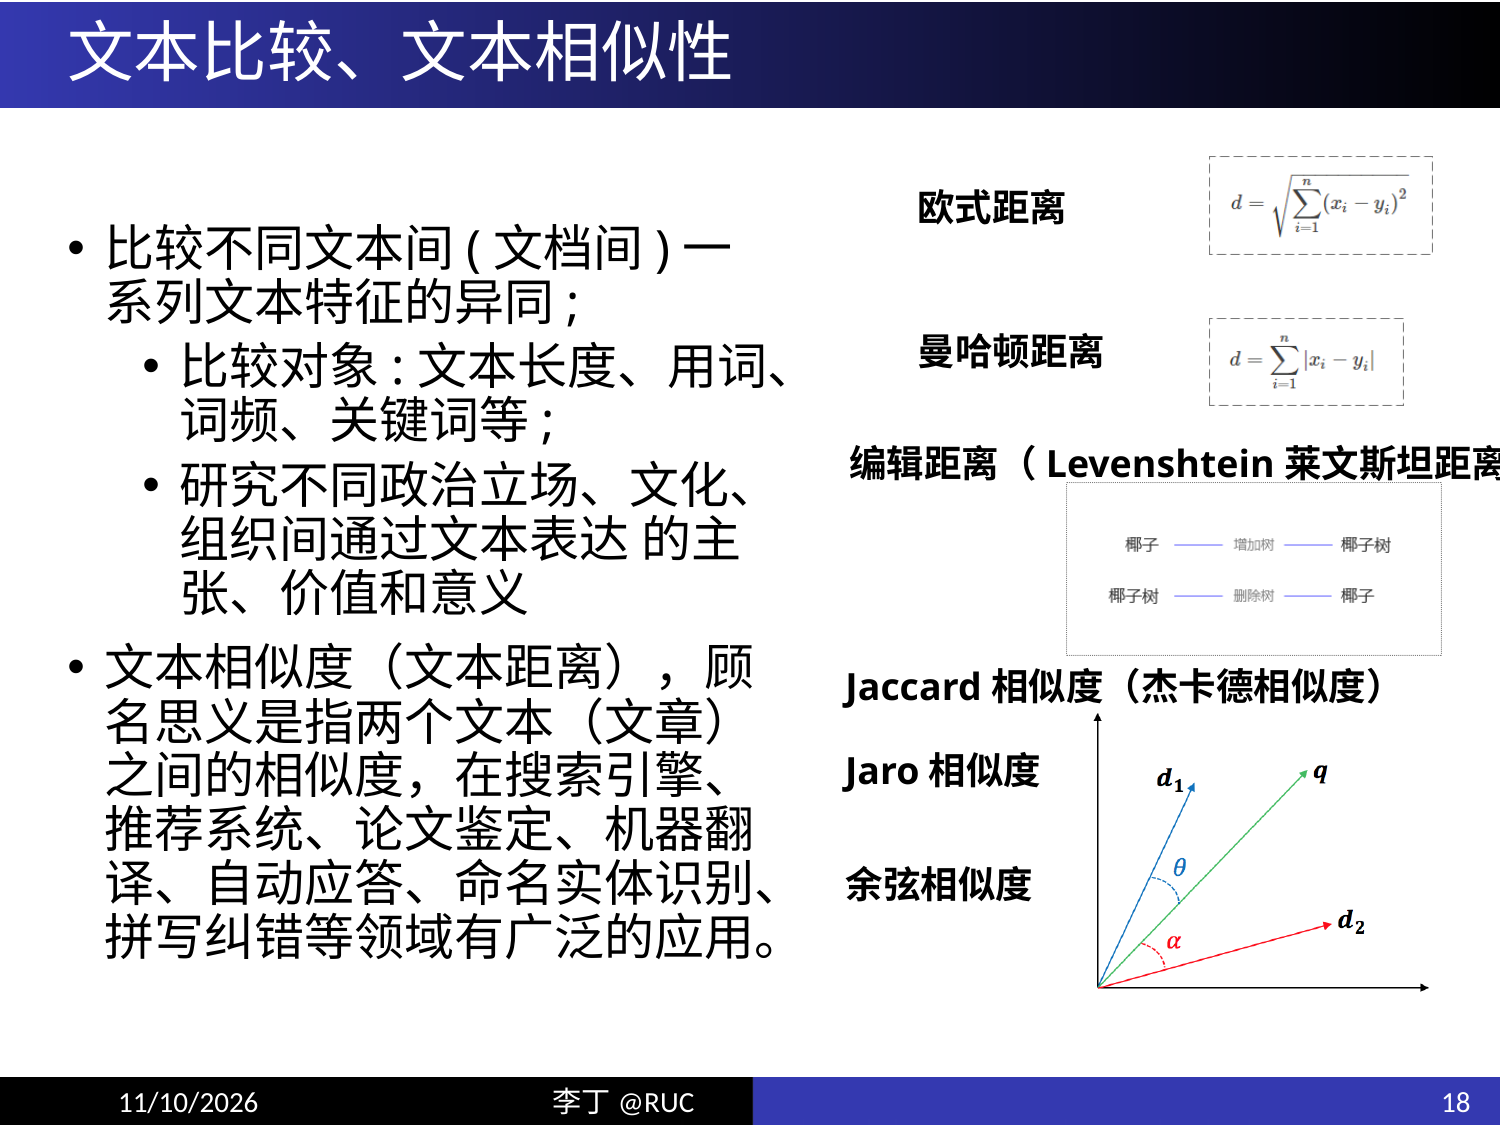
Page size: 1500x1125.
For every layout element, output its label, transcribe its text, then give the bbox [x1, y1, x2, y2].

text_box 余弦相似度 [830, 853, 1049, 913]
picture [1066, 664, 1495, 1043]
footer 李丁@RUC [496, 1088, 750, 1114]
text_box 编辑距离（Levenshtein莱文斯坦距离） [834, 432, 1500, 492]
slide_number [103, 1088, 441, 1114]
text_box Jaccard相似度（杰卡德相似度） [830, 655, 1419, 716]
text_box 欧式距离 [902, 176, 1083, 237]
picture [1209, 156, 1433, 255]
title 文本比较、文本相似性 [52, 17, 1459, 93]
picture [0, 2, 1500, 108]
picture [1209, 318, 1404, 406]
slide_number 18 [1396, 1083, 1486, 1120]
picture [0, 1077, 1500, 1125]
list 比较不同文本间(文档间)一系列文本特征的异同; 比较对象:文本长度、用词、词频、关键词等; 研究不同政治立场、文化、组织间通过文本表达 的主张、价值和意义 文本相似度（文本距离），顾名思义是指两个文本（文章）之间的相似度，在搜索引擎、推荐系统、论文鉴定、机器翻译、自动应答、命名实体识别、拼写纠错等领域有广泛的应用。 [52, 123, 795, 1067]
text_box 曼哈顿距离 [903, 320, 1121, 381]
picture [1066, 482, 1442, 656]
text_box Jaro相似度 [830, 739, 1057, 800]
